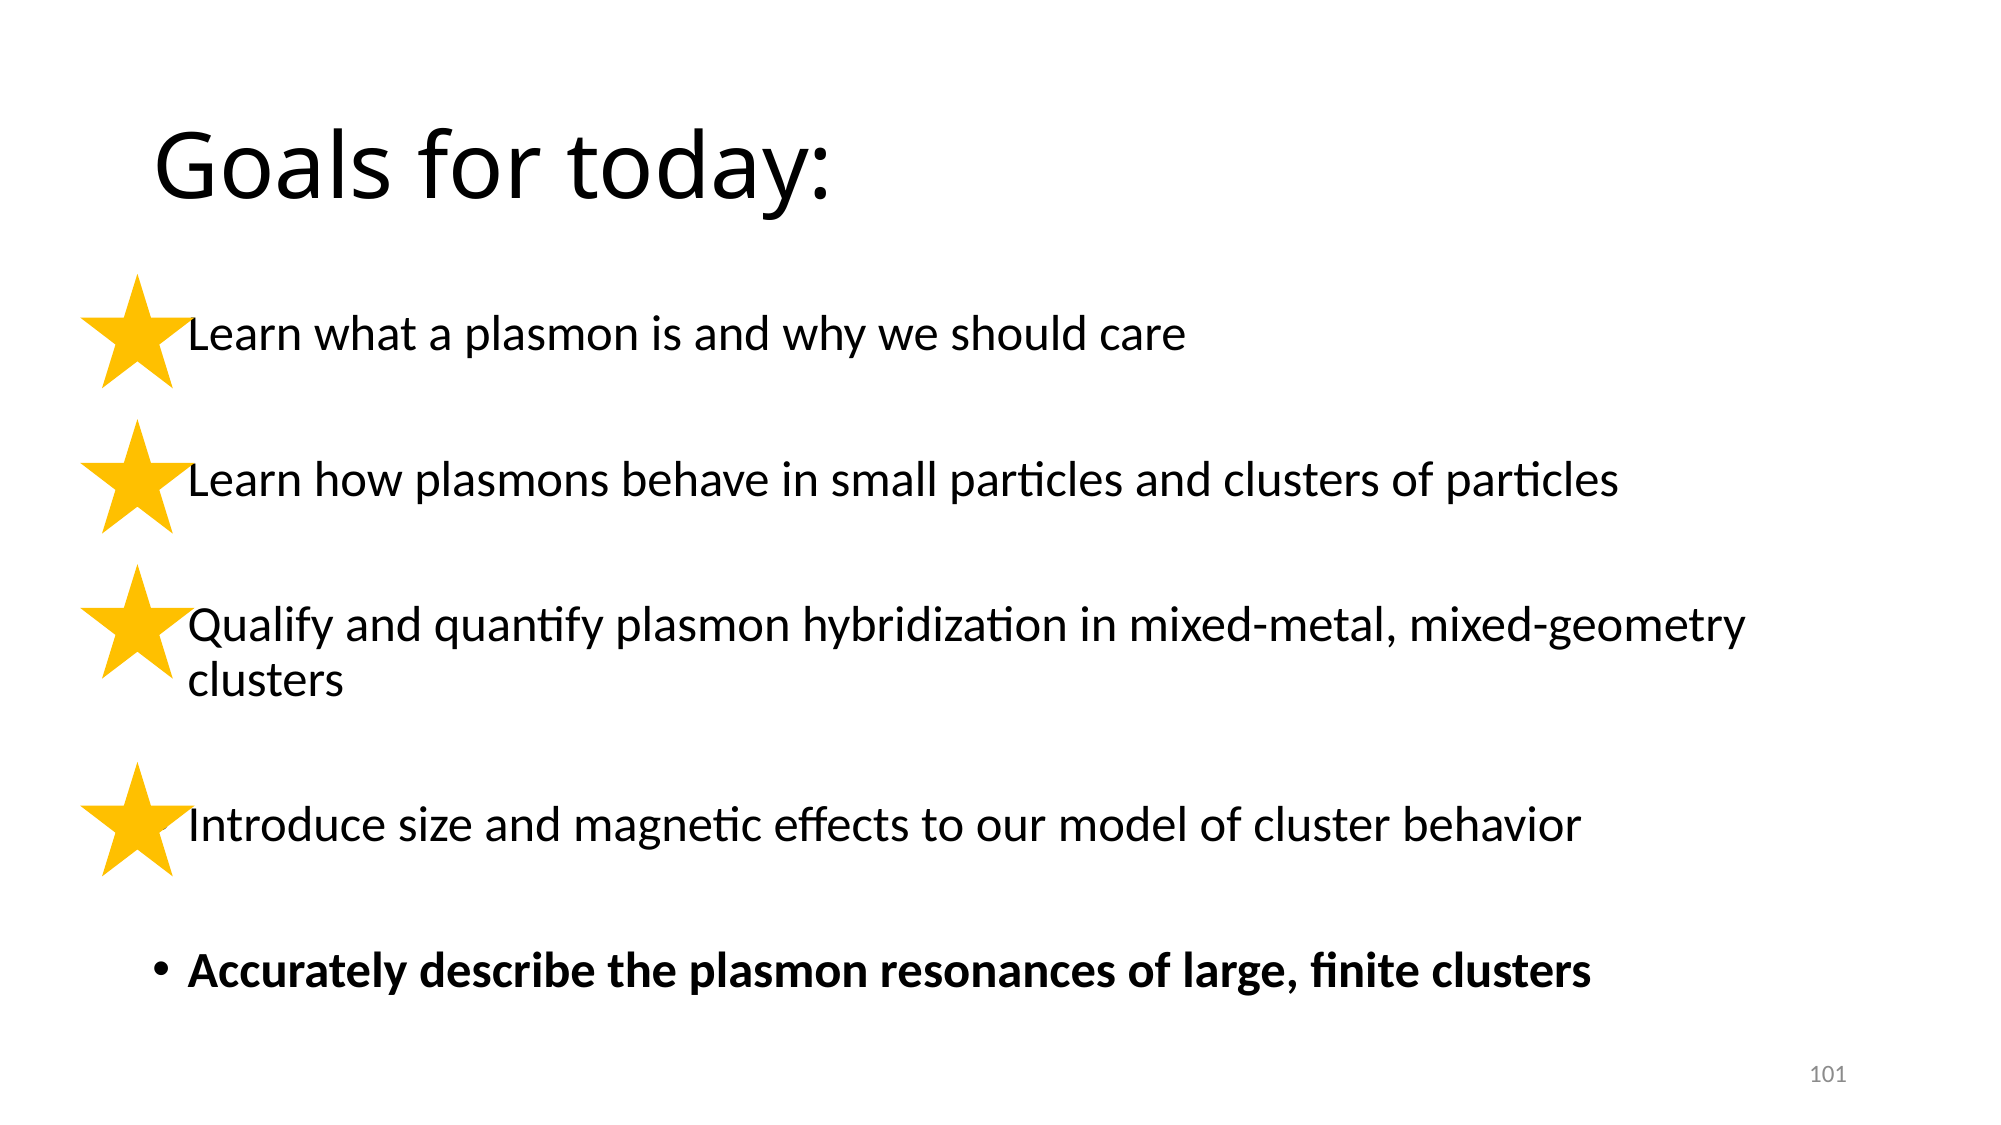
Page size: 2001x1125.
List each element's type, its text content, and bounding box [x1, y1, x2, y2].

text_box [80, 564, 195, 679]
list Learn what a plasmon is and why we should care Learn how plasmons behave in small particles and clusters of particles Qualify and quantify plasmon hybridization in mixed-metal, mixed-geometry clusters Introduce size and magnetic effects to our model of cluster behavior Accurately describe the plasmon resonances of large, finite clusters [137, 299, 1863, 1014]
text_box [80, 761, 195, 877]
text_box [80, 419, 195, 534]
slide_number 100 [1412, 1042, 1863, 1103]
text_box [80, 273, 195, 389]
title Goals for today: [137, 59, 1863, 278]
